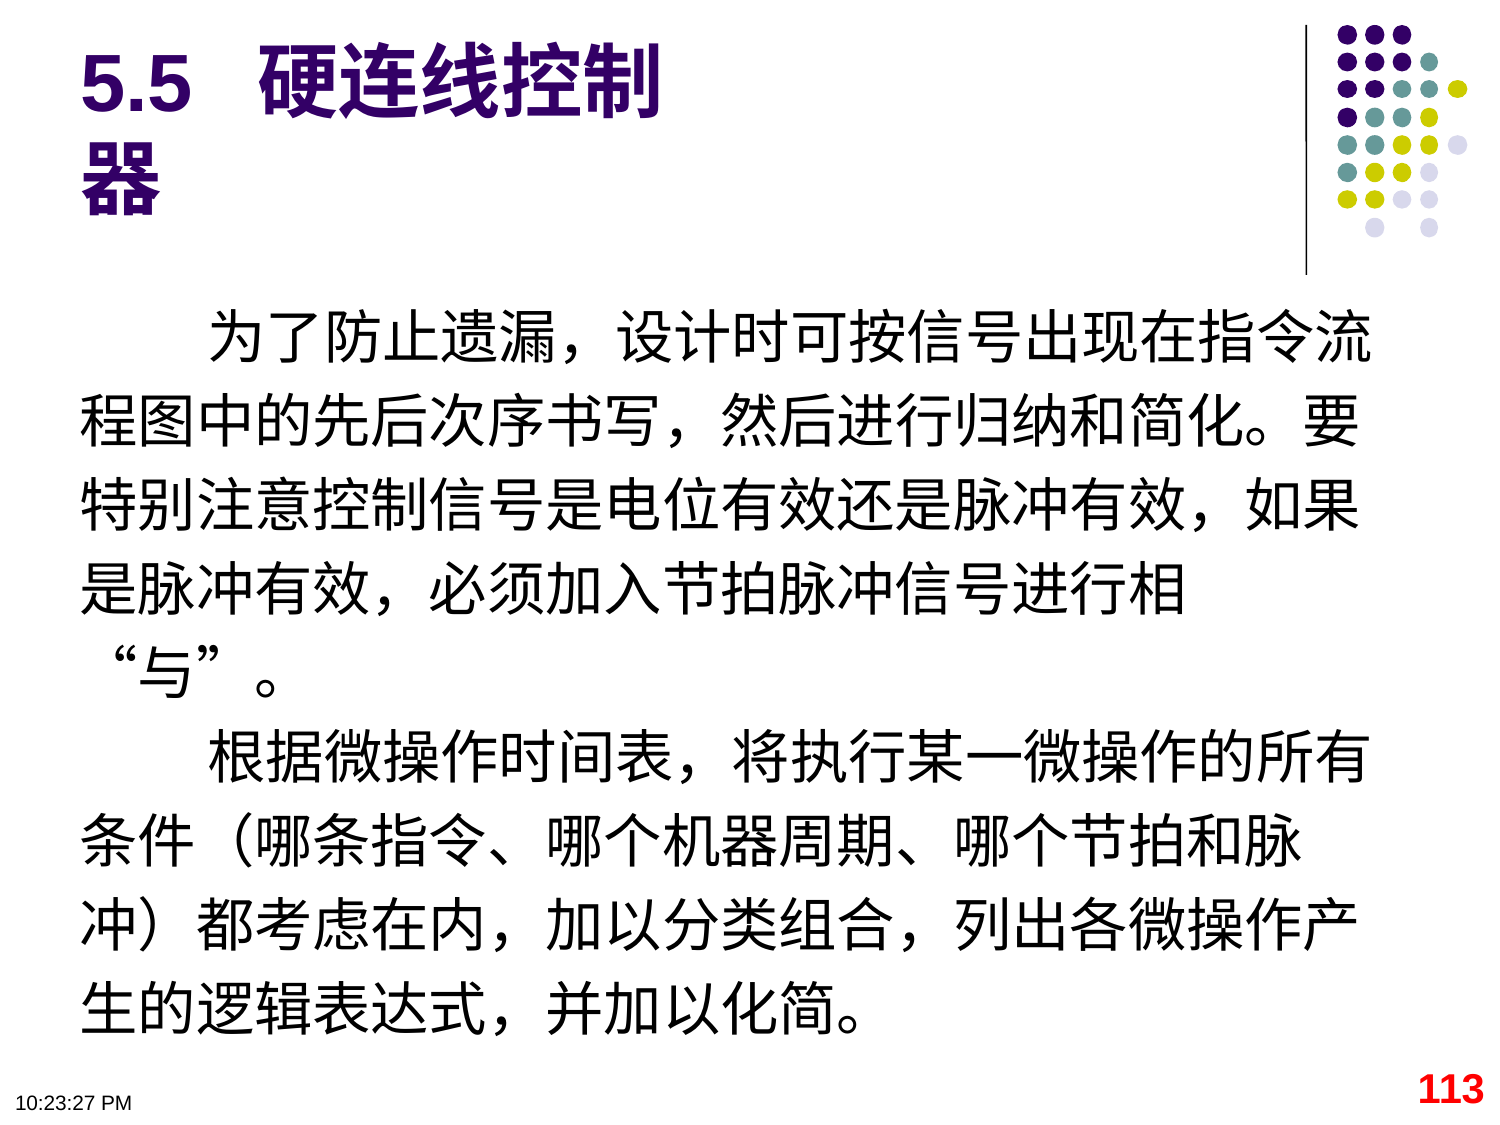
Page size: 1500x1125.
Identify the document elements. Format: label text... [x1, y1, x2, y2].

text_box 为了防止遗漏，设计时可按信号出现在指令流程图中的先后次序书写，然后进行归纳和简化。要特别注意控制信号是电位有效还是脉冲有效，如果是脉冲有效，必须加入节拍脉冲信号进行相“与”。 根据微操作时间表，将执行某一微操作的所有条件（哪条指令、哪个机器周期、哪个节拍和脉冲）都考虑在内，加以分类组合，列出各微操作产生的逻辑表达式，并加以化简。 [64, 278, 1424, 1050]
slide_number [0, 1081, 351, 1125]
title 5.5 硬连线控制器 [64, 101, 752, 233]
slide_number 113 [1352, 1053, 1500, 1125]
